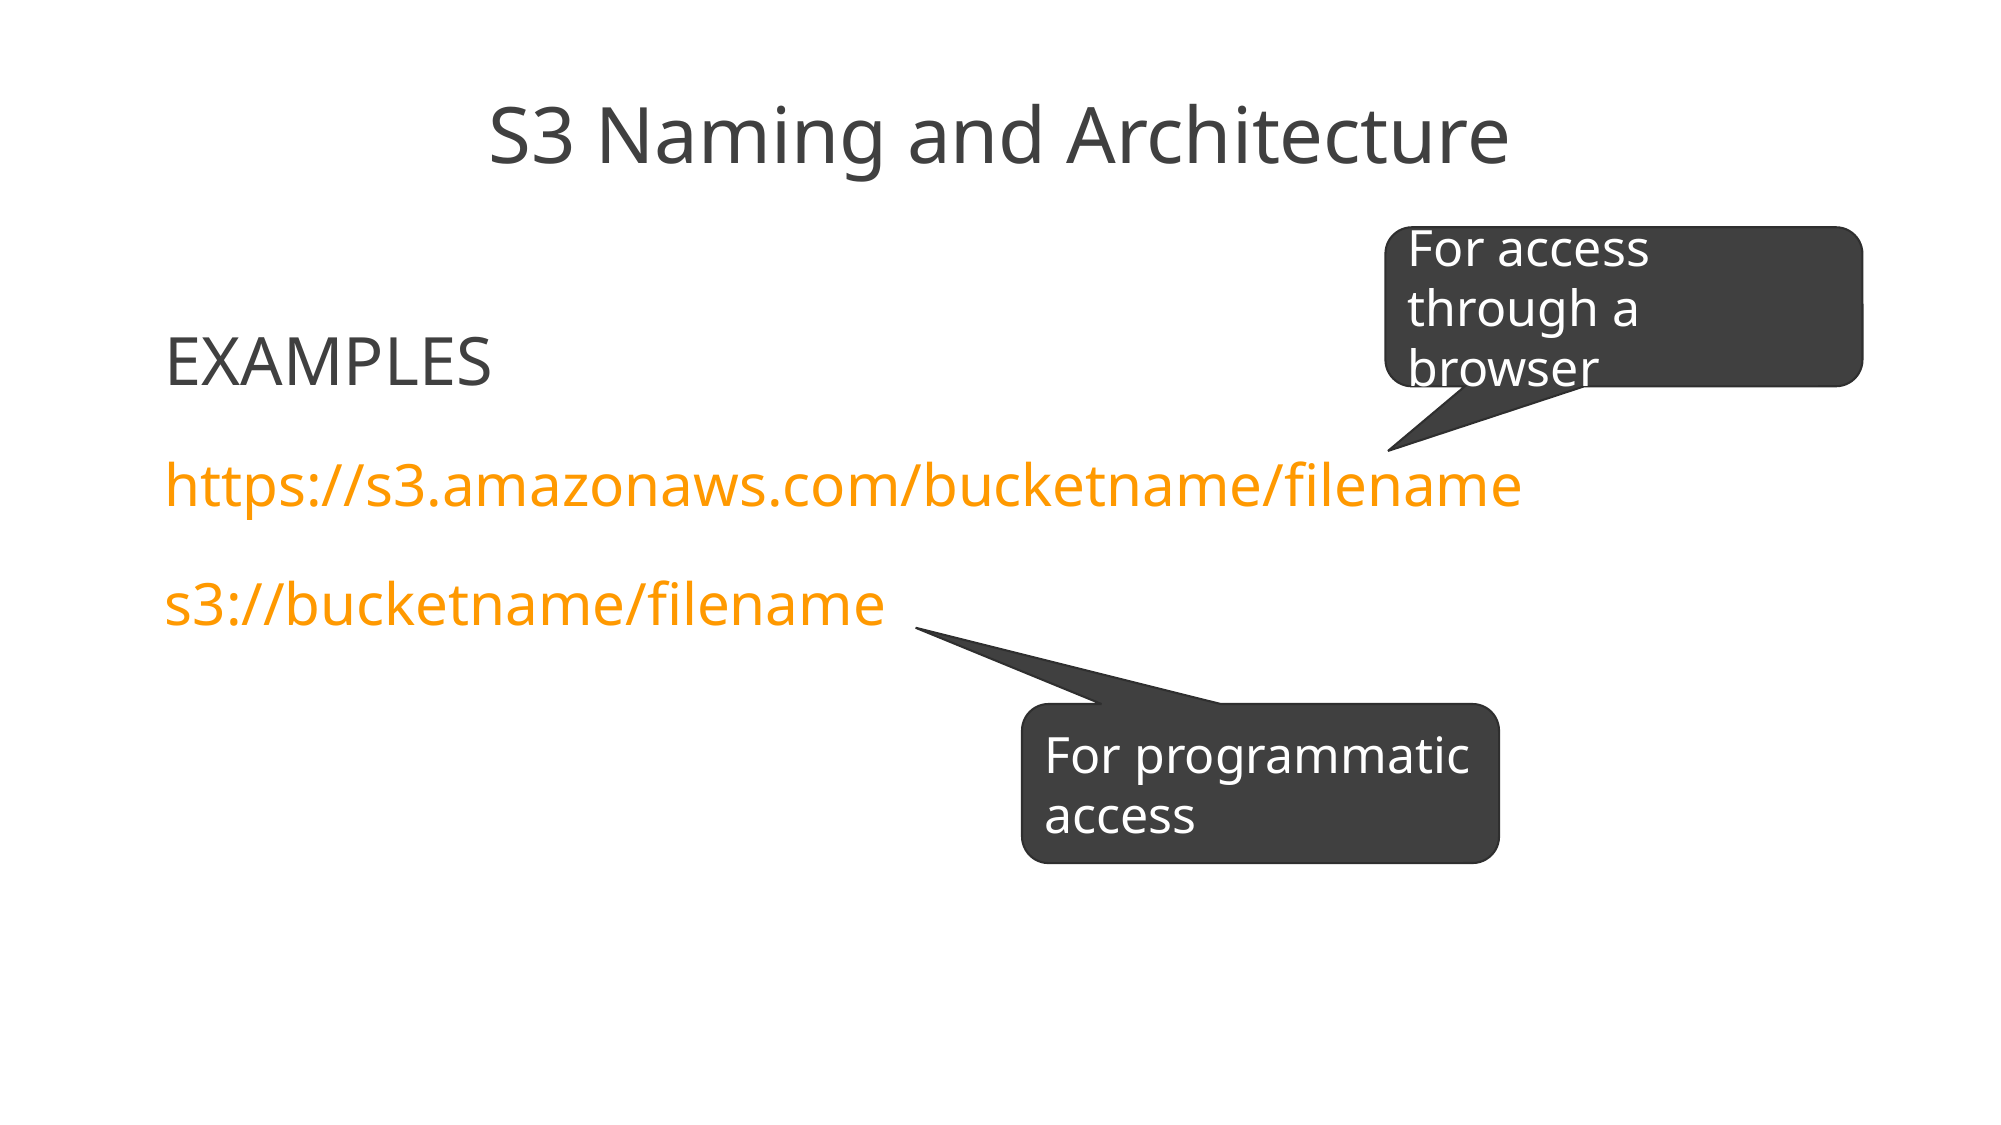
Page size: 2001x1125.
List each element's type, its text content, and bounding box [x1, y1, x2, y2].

text_box For access through a browser [1384, 226, 1864, 388]
text_box For programmatic access [915, 626, 1501, 865]
title S3 Naming and Architecture [137, 93, 1863, 183]
text_box EXAMPLES https://s3.amazonaws.com/bucketname/filename s3://bucketname/filename [164, 326, 1673, 625]
